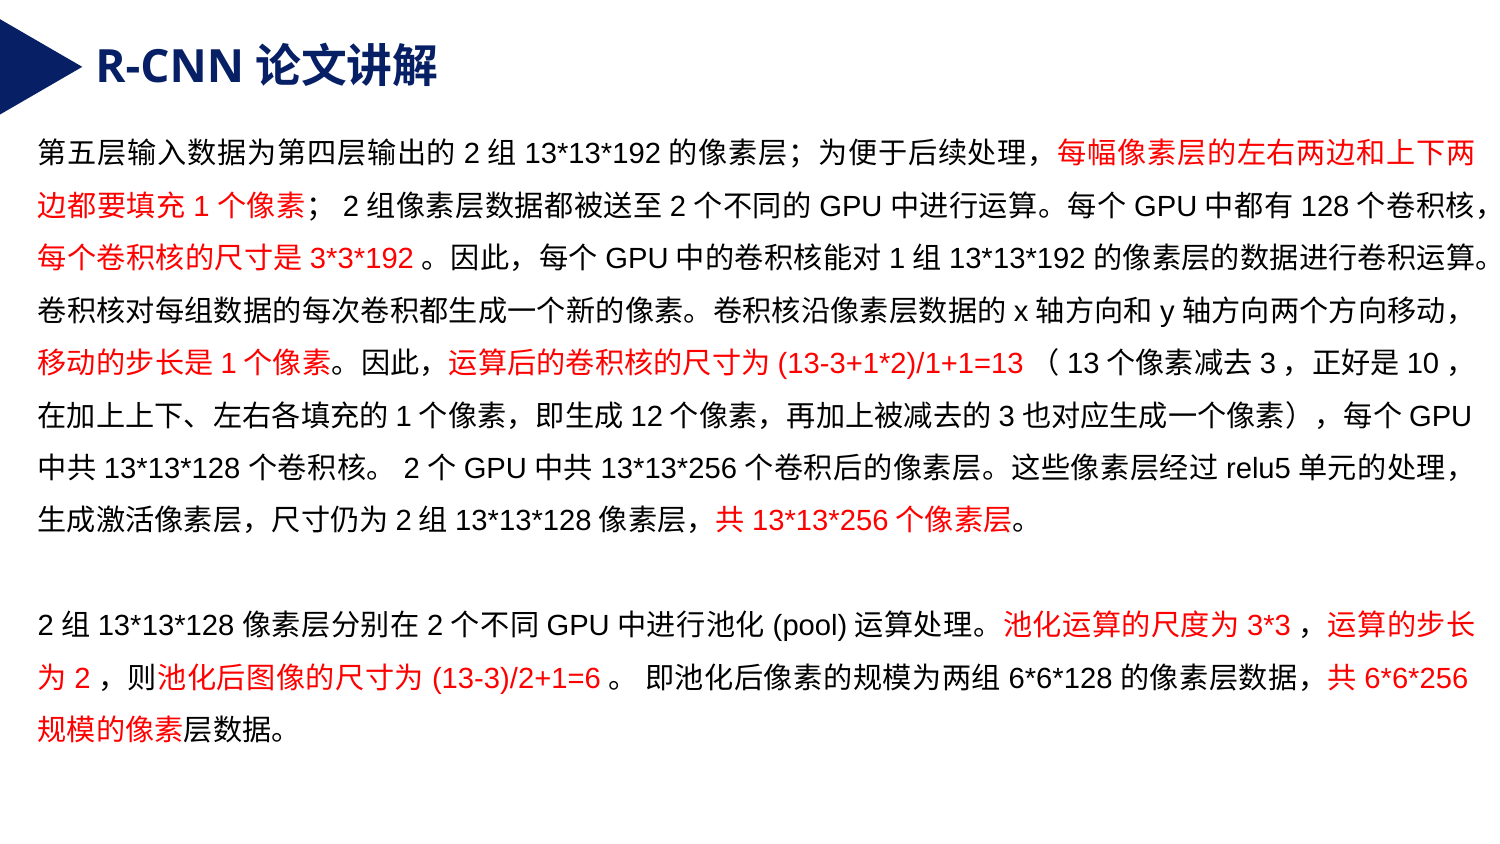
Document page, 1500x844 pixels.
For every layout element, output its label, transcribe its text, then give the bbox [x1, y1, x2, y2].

text_box [0, 19, 83, 115]
text_box R-CNN论文讲解 [80, 29, 454, 100]
text_box 第五层输入数据为第四层输出的2组13*13*192的像素层；为便于后续处理，每幅像素层的左右两边和上下两边都要填充1个像素；2组像素层数据都被送至2个不同的GPU中进行运算。每个GPU中都有128个卷积核，每个卷积核的尺寸是3*3*192。因此，每个GPU中的卷积核能对1组13*13*192的像素层的数据进行卷积运算。卷积核对每组数据的每次卷积都生成一个新的像素。卷积核沿像素层数据的x轴方向和y轴方向两个方向移动，移动的步长是1个像素。因此，运算后的卷积核的尺寸为(13-3+1*2)/1+1=13（13个像素减去3，正好是10，在加上上下、左右各填充的1个像素，即生成12个像素，再加上被减去的3也对应生成一个像素），每个GPU中共13*13*128个卷积核。2个GPU中共13*13*256个卷积后的像素层。这些像素层经过relu5单元的处理，生成激活像素层，尺寸仍为2组13*13*128像素层，共13*13*256个像素层。 2组13*13*128像素层分别在2个不同GPU中进行池化(pool)运算处理。池化运算的尺度为3*3，运算的步长为2，则池化后图像的尺寸为(13-3)/2+1=6。 即池化后像素的规模为两组6*6*128的像素层数据，共6*6*256规模的像素层数据。 [22, 109, 1491, 754]
